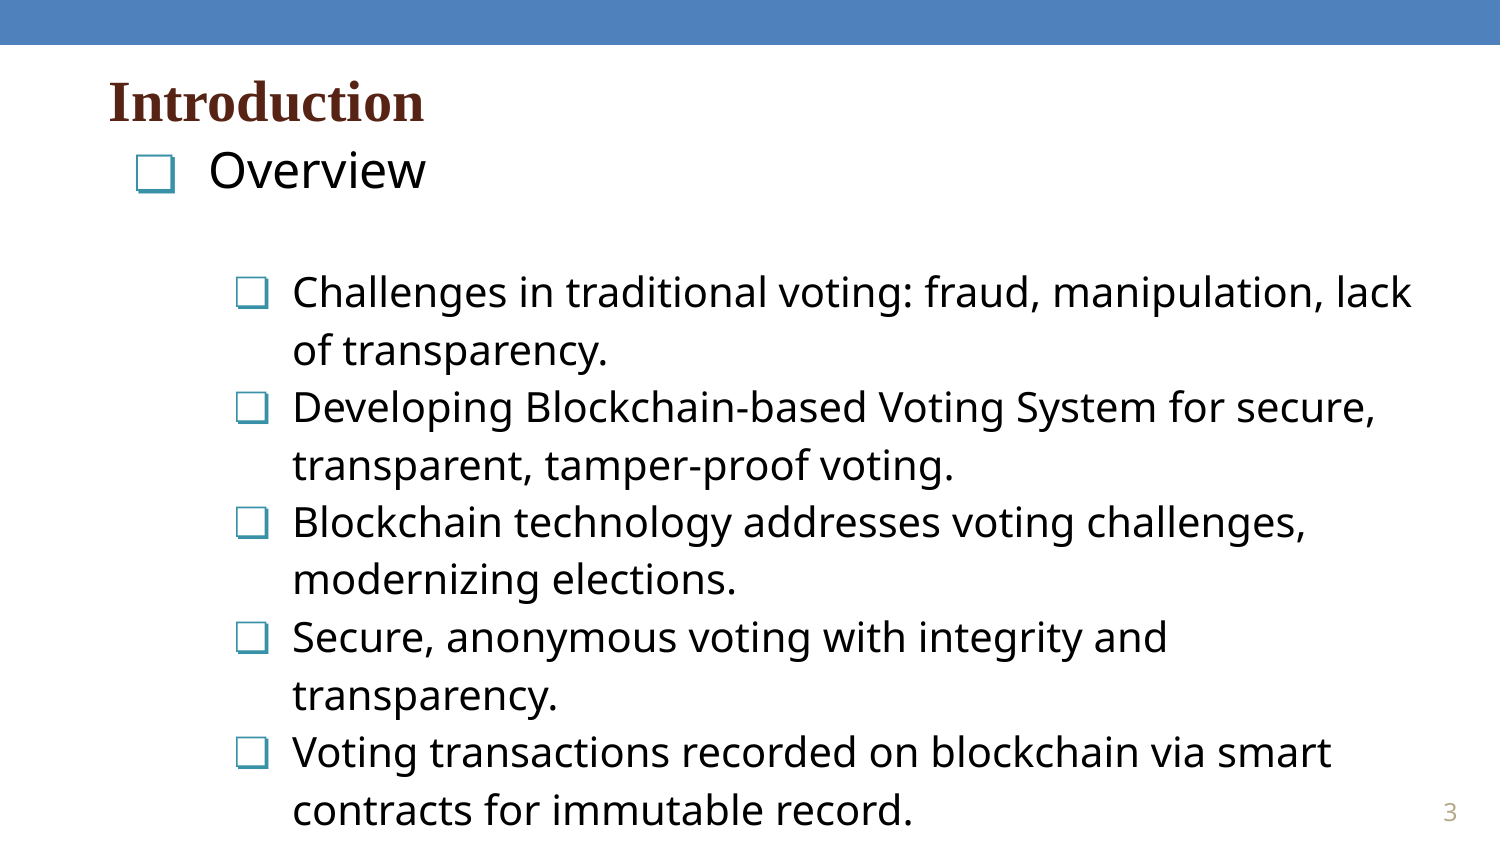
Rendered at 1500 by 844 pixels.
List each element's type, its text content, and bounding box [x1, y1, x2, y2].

text_box 3 [1413, 775, 1488, 835]
text_box Overview Challenges in traditional voting: fraud, manipulation, lack of transparency. Developing Blockchain-based Voting System for secure, transparent, tamper-proof voting. Blockchain technology addresses voting challenges, modernizing elections. Secure, anonymous voting with integrity and transparency. Voting transactions recorded on blockchain via smart contracts for immutable record. [52, 130, 1448, 768]
text_box Introduction [93, 33, 1466, 162]
